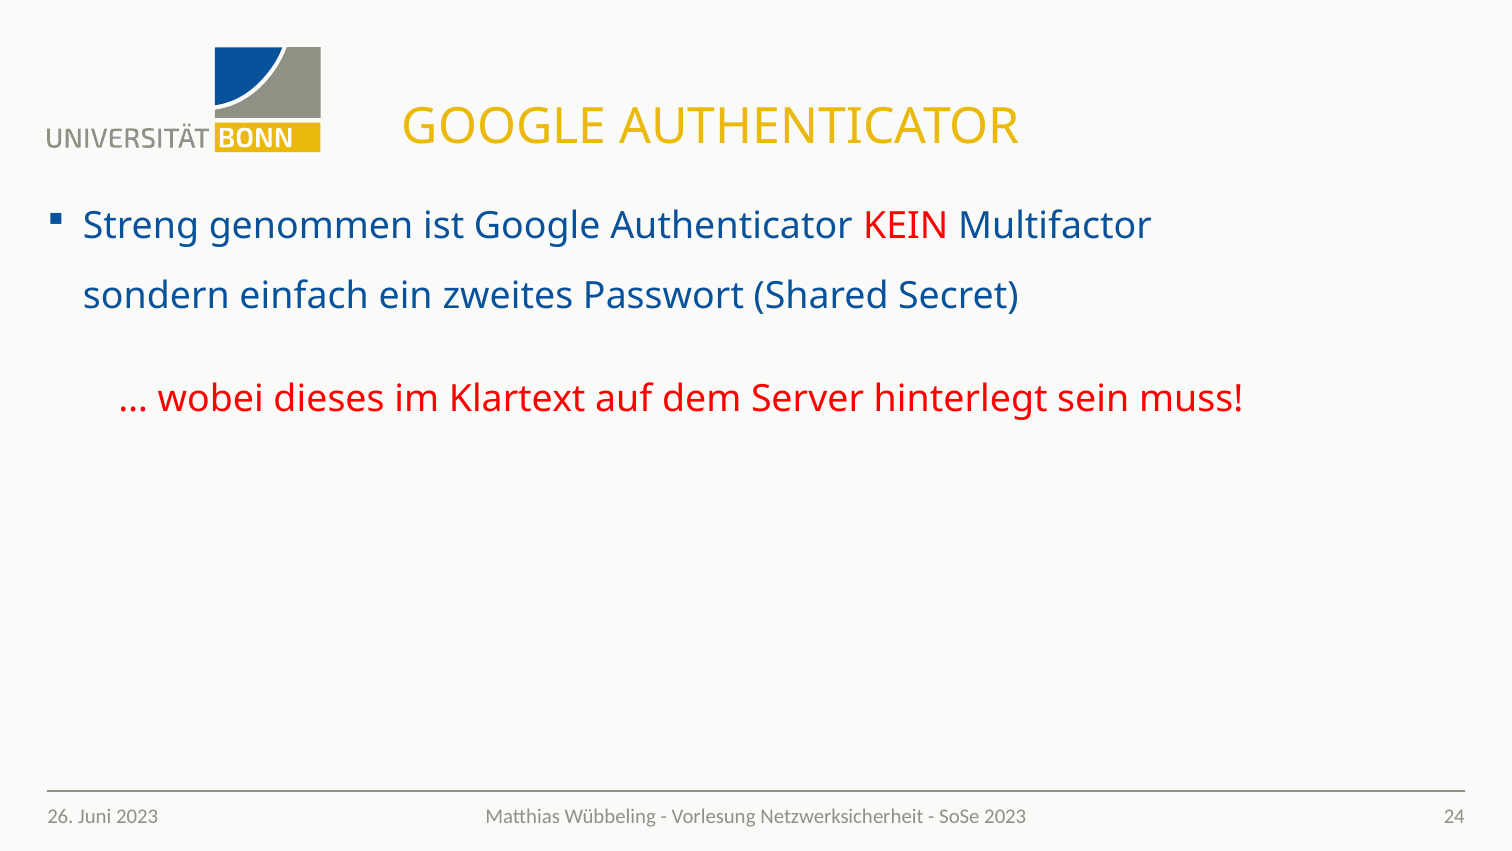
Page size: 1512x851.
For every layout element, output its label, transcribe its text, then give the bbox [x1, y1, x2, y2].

list Streng genommen ist Google Authenticator KEIN Multifactor sondern einfach ein zweites Passwort (Shared Secret) … wobei dieses im Klartext auf dem Server hinterlegt sein muss! [47, 200, 1465, 745]
footer Matthias Wübbeling - Vorlesung Netzwerksicherheit - SoSe 2023 [342, 791, 1170, 839]
slide_number 24 [1370, 791, 1465, 839]
title Google Authenticator [401, 47, 1465, 154]
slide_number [47, 791, 189, 839]
